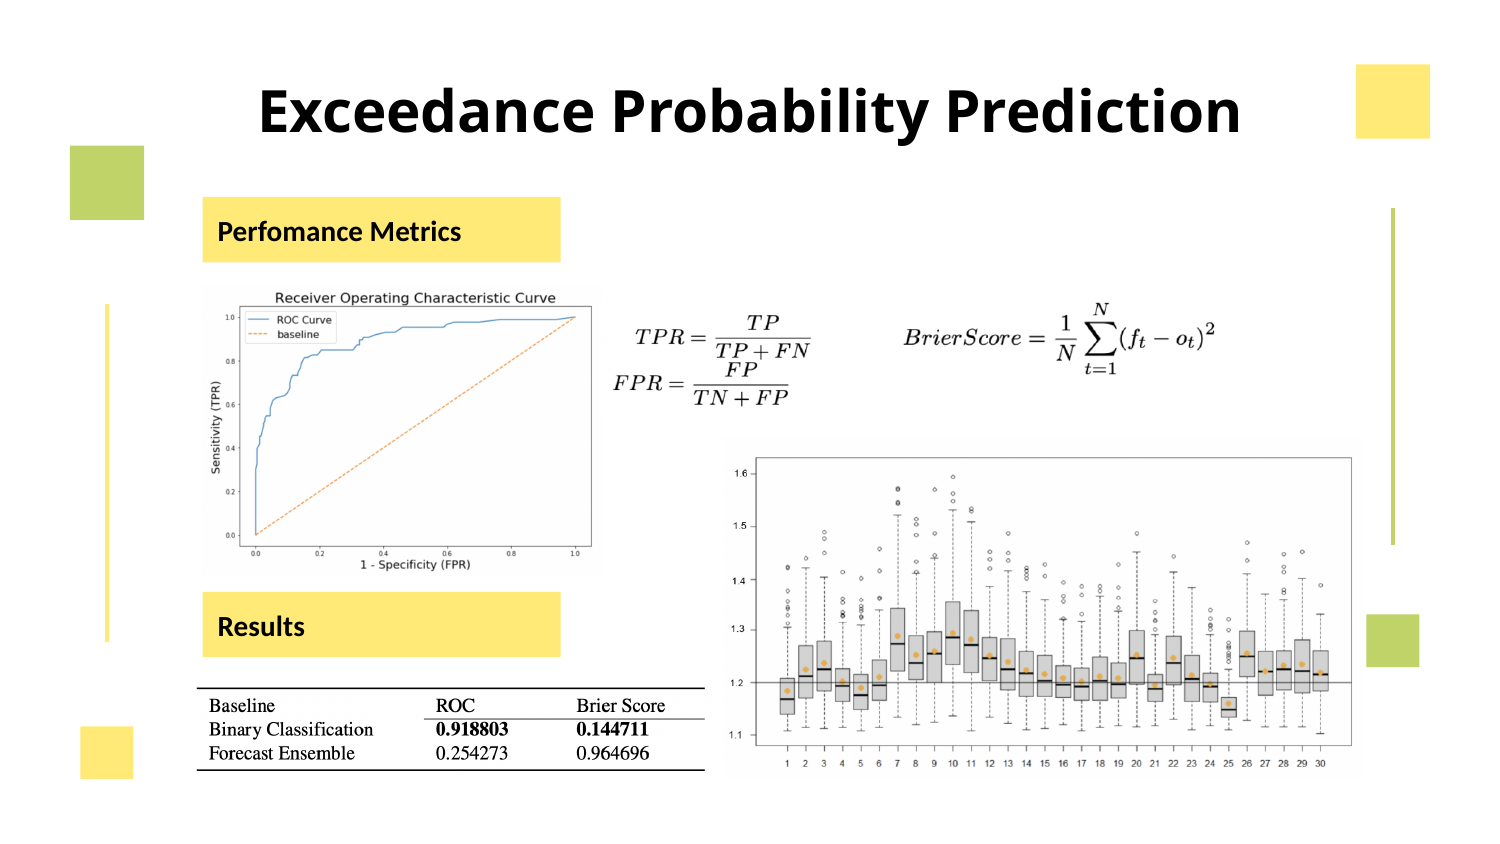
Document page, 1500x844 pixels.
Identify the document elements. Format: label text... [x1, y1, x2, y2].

picture [202, 284, 829, 576]
text_box Results [202, 591, 561, 658]
title Exceedance Probability Prediction [119, 72, 1381, 167]
picture [186, 437, 1365, 780]
picture [898, 301, 1229, 377]
text_box Perfomance Metrics [202, 196, 561, 263]
